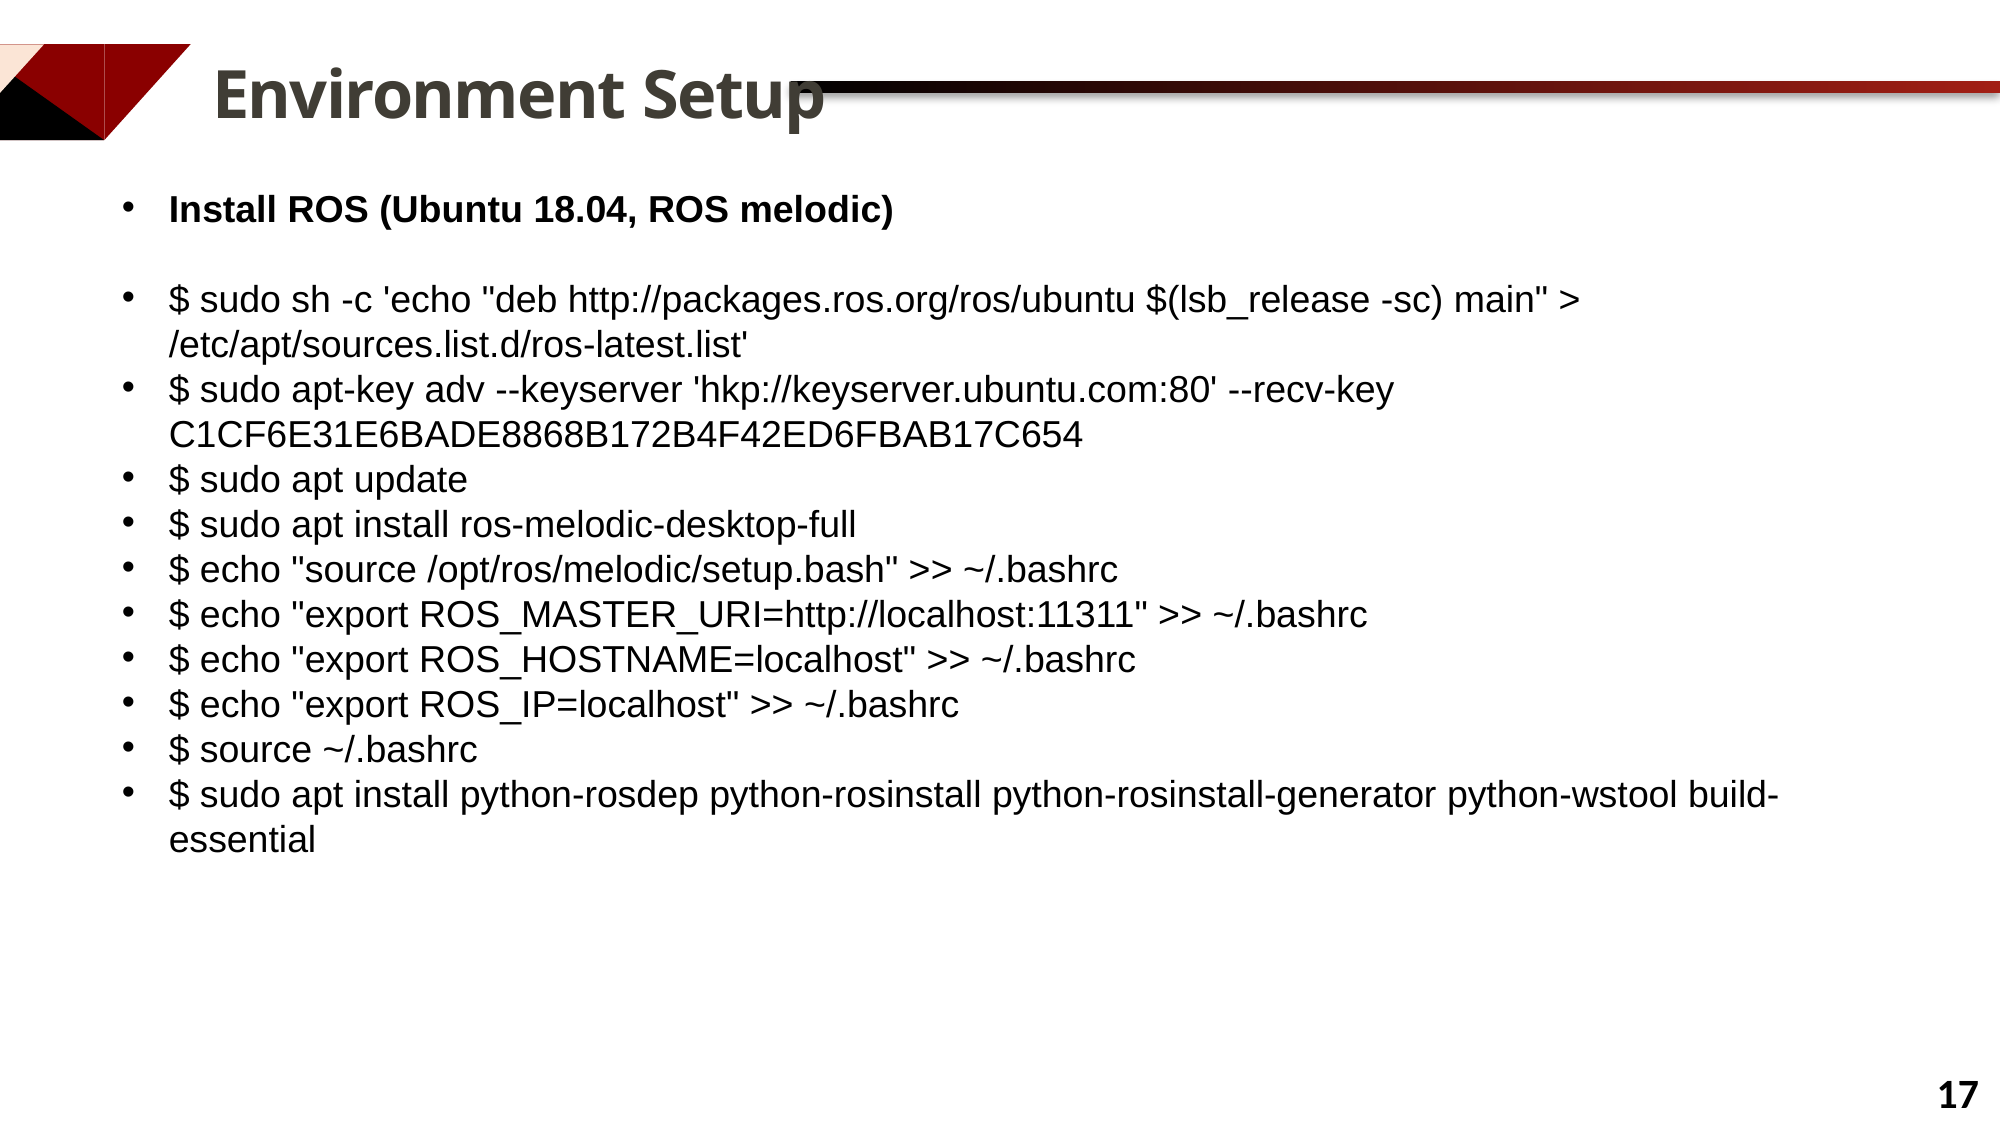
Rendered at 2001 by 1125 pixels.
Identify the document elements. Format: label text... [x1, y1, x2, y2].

text_box 17 [1915, 1059, 2000, 1125]
text_box [1422, 80, 2000, 93]
text_box Install ROS (Ubuntu 18.04, ROS melodic) $ sudo sh -c 'echo "deb http://packages.ros.org/ros/ubuntu $(lsb_release -sc) main" > /etc/apt/sources.list.d/ros-latest.list' $ sudo apt-key adv --keyserver 'hkp://keyserver.ubuntu.com:80' --recv-key C1CF6E31E6BADE8868B172B4F42ED6FBAB17C654 $ sudo apt update $ sudo apt install ros-melodic-desktop-full $ echo "source /opt/ros/melodic/setup.bash" >> ~/.bashrc $ echo "export ROS_MASTER_URI=http://localhost:11311" >> ~/.bashrc $ echo "export ROS_HOSTNAME=localhost" >> ~/.bashrc $ echo "export ROS_IP=localhost" >> ~/.bashrc $ source ~/.bashrc $ sudo apt install python-rosdep python-rosinstall python-rosinstall-generator python-wstool build-essential [107, 177, 1893, 867]
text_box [0, 44, 191, 141]
text_box Environment Setup [191, 44, 1422, 139]
